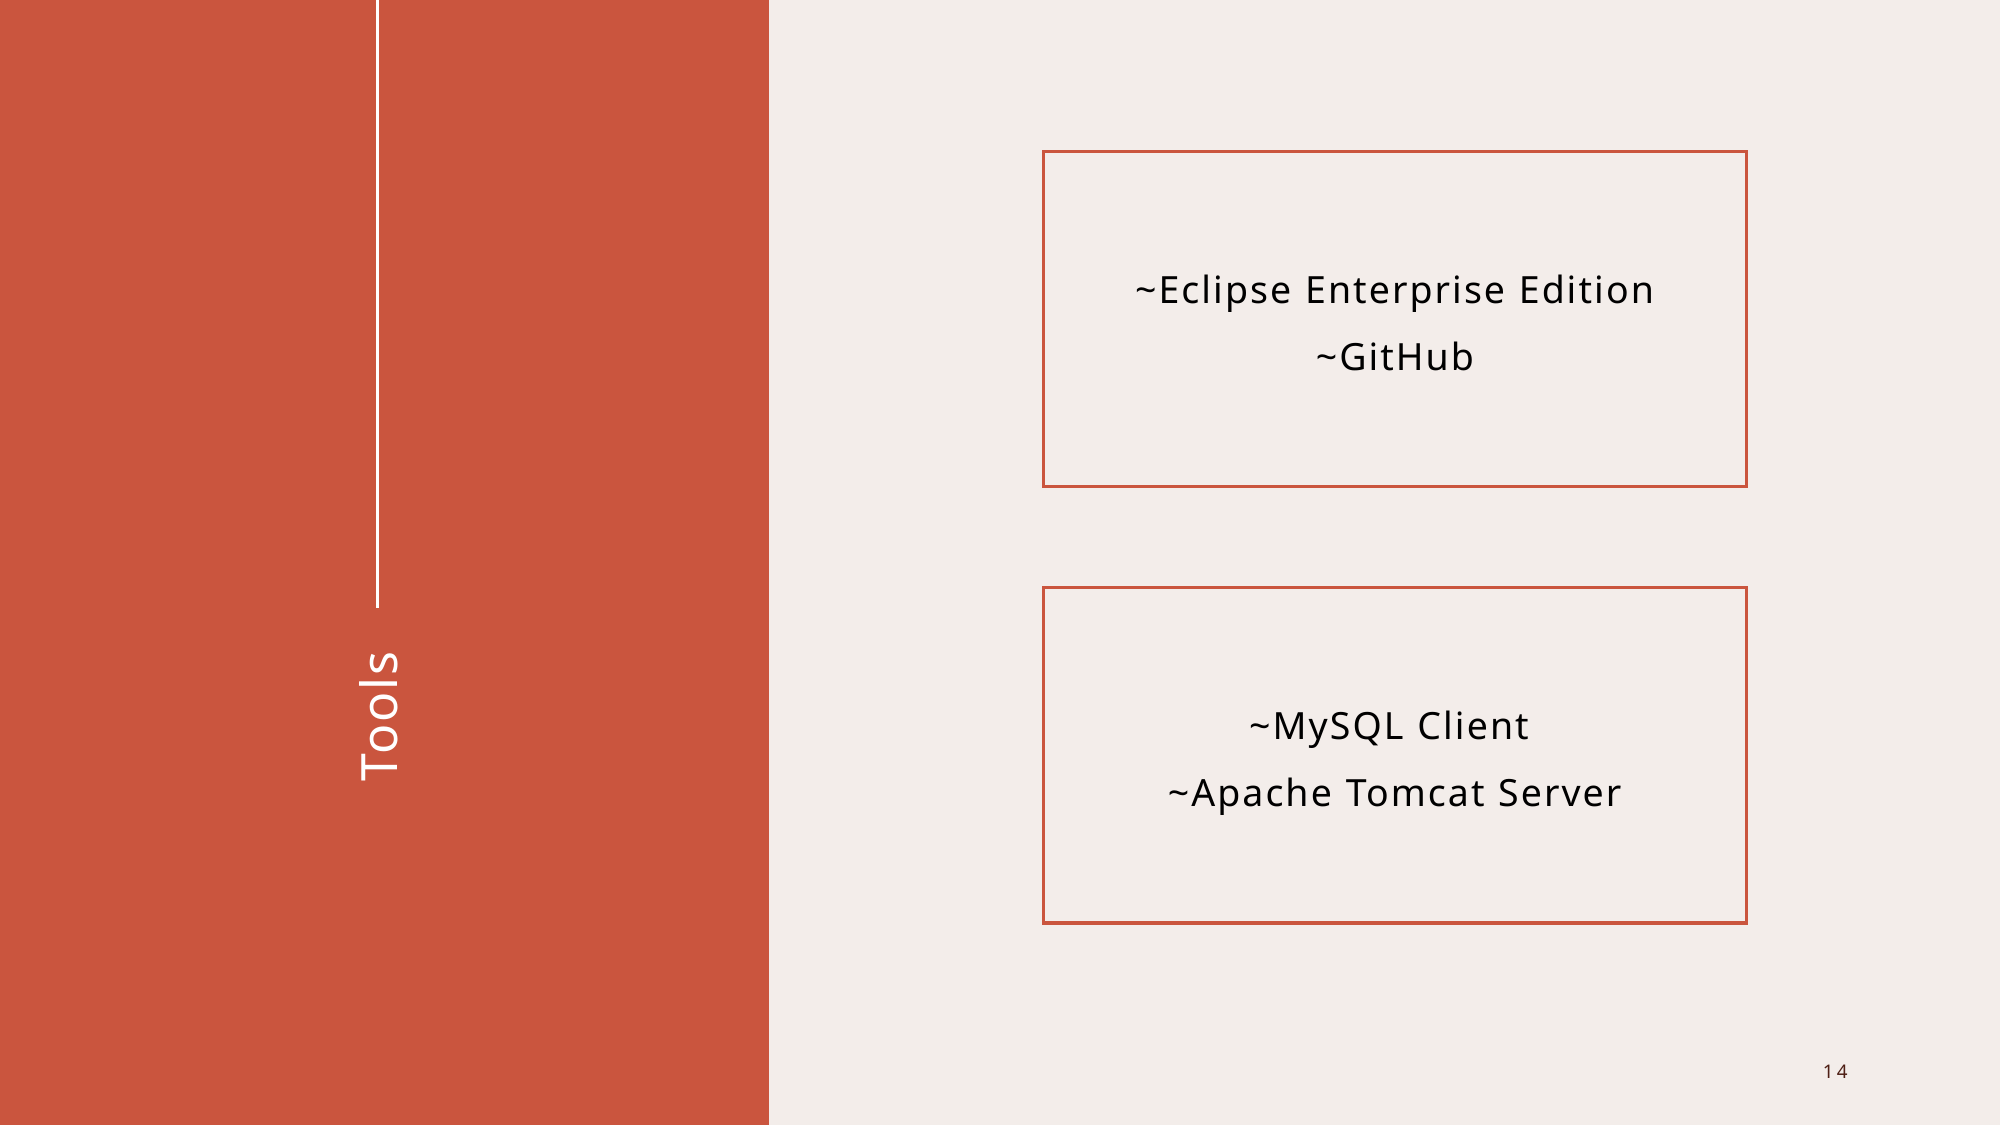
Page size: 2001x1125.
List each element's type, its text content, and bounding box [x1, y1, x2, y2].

list ~MySQL Client ​ ~Apache Tomcat Server ​ [1106, 675, 1684, 871]
list ~Eclipse Enterprise Edition​ ~GitHub [1106, 195, 1684, 426]
slide_number 14 [1412, 1042, 1863, 1103]
title Tools [338, 636, 424, 1069]
